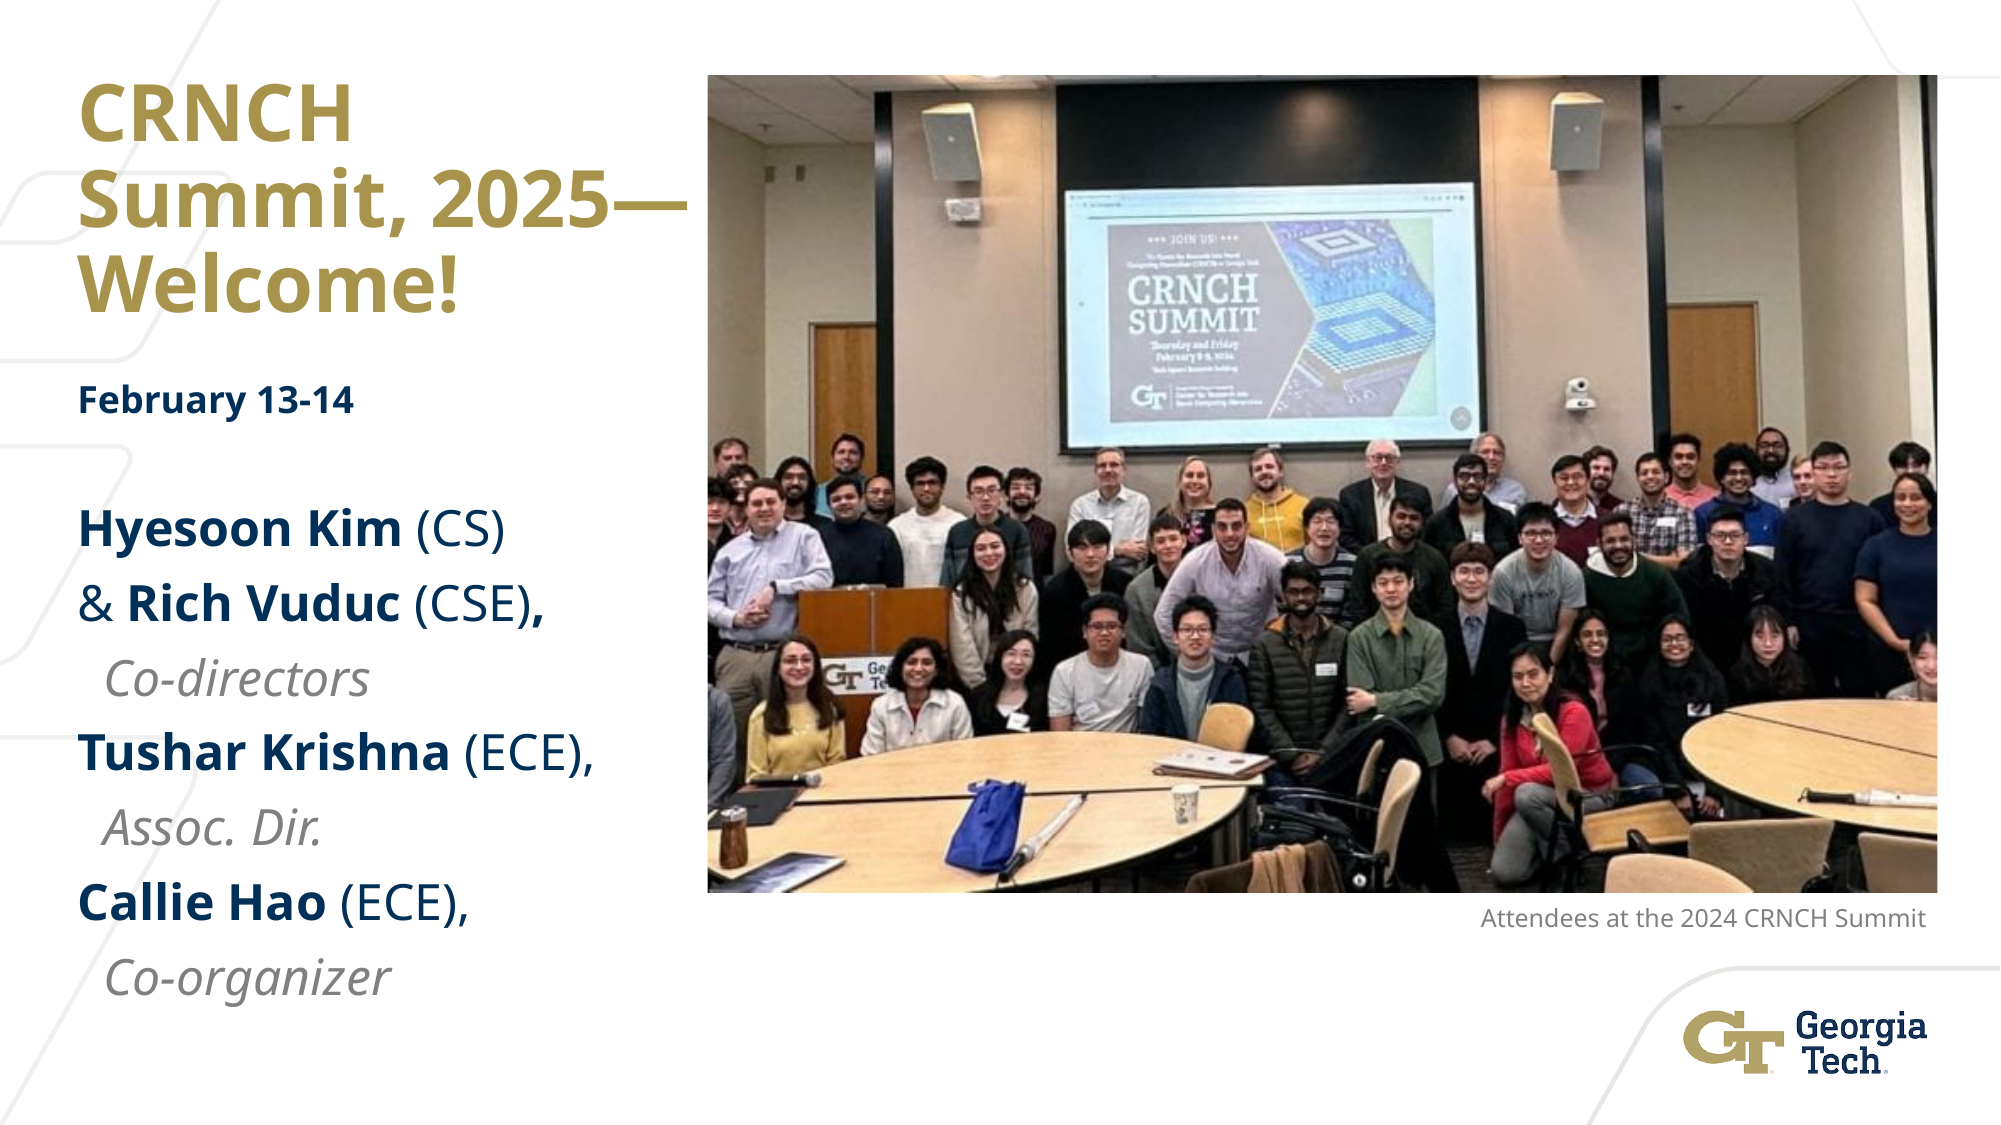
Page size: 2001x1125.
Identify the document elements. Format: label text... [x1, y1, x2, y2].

picture [0, 0, 2001, 1125]
title CRNCH Summit, 2025—Welcome! [62, 75, 707, 338]
list February 13-14 Hyesoon Kim (CS) & Rich Vuduc (CSE), Co-directors Tushar Krishna (ECE), Assoc. Dir. Callie Hao (ECE), Co-organizer [62, 373, 708, 1050]
text_box Attendees at the 2024 CRNCH Summit [1466, 895, 1942, 941]
